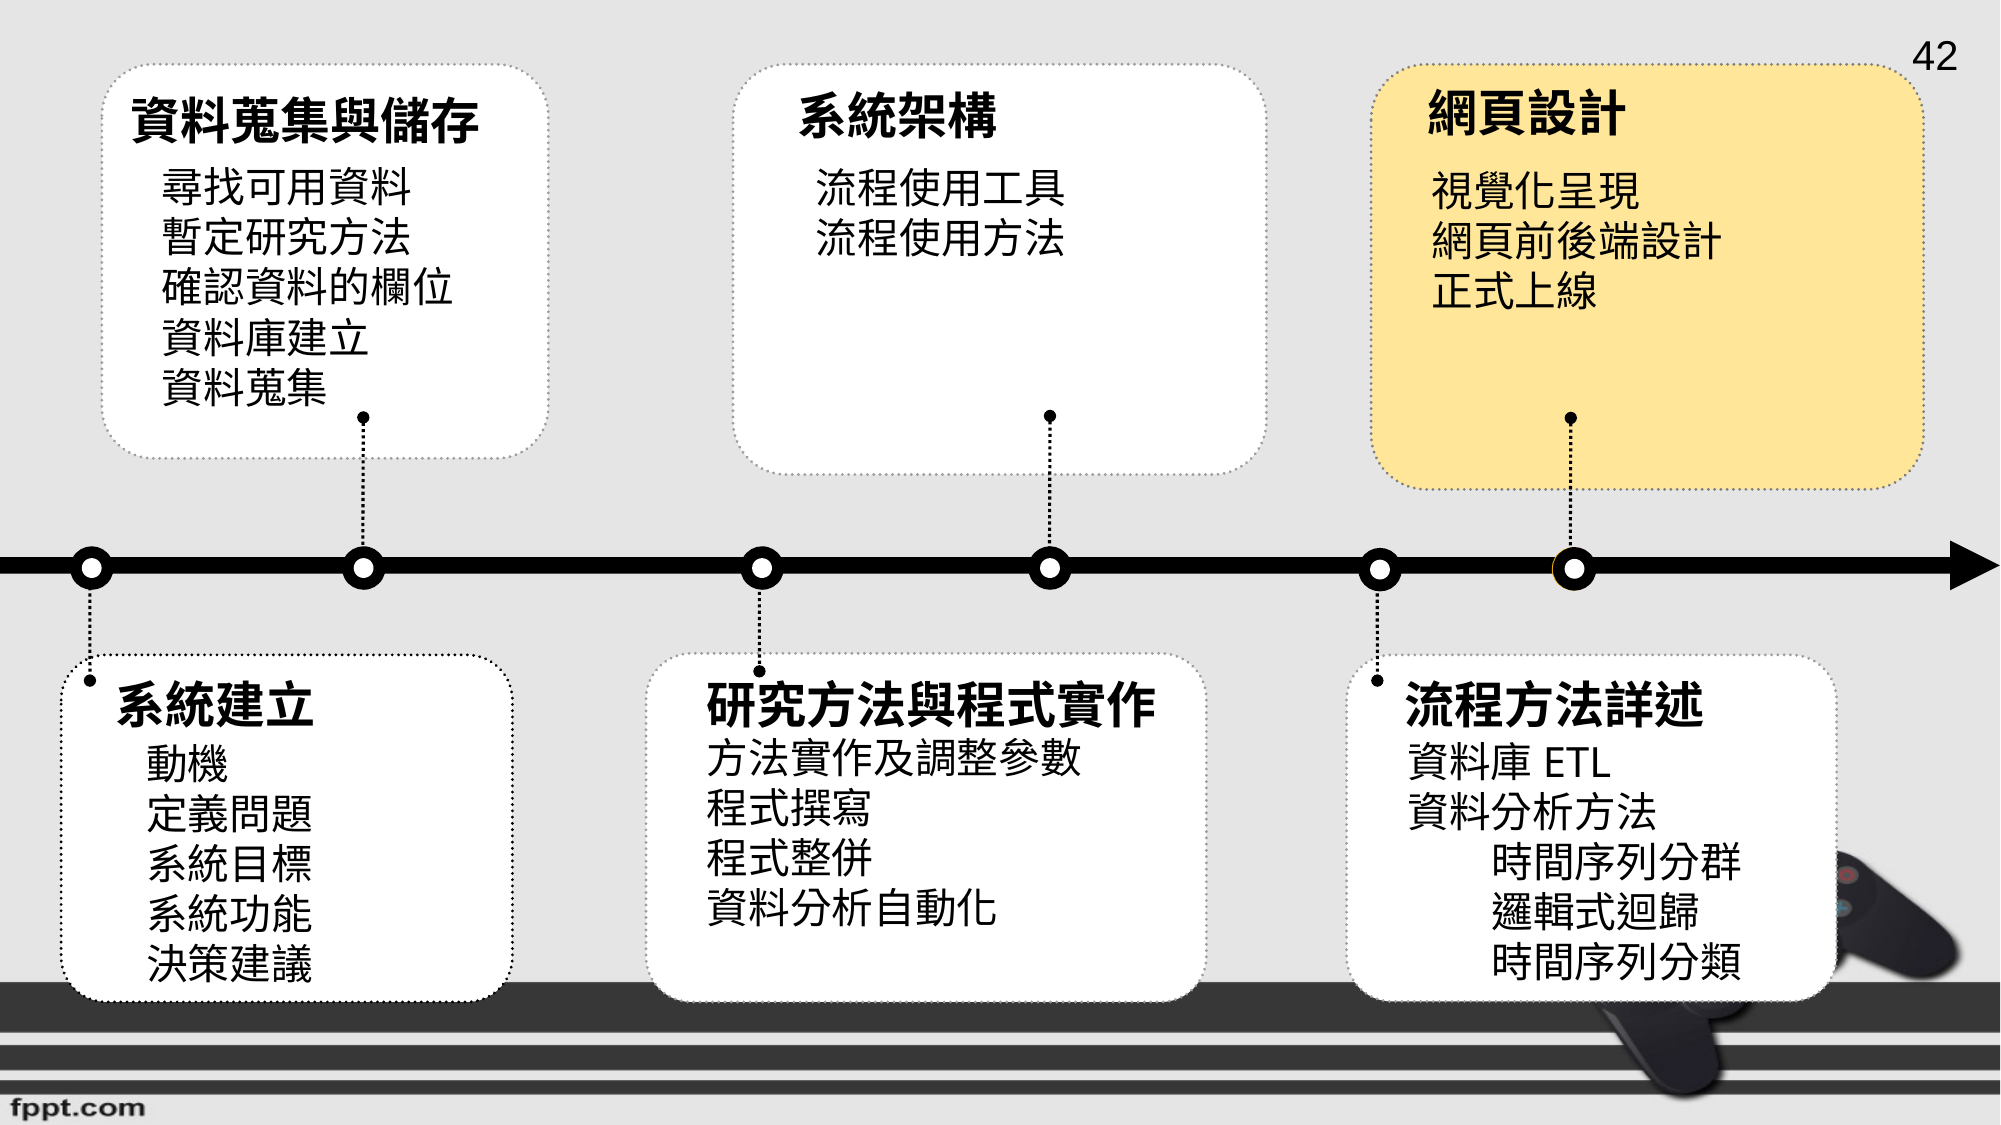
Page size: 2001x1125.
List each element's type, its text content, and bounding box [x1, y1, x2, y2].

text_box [740, 546, 784, 590]
text_box 視覺化呈現 網頁前後端設計 正式上線 [1416, 157, 1753, 323]
text_box [732, 64, 1267, 475]
text_box 流程使用工具 流程使用方法 [801, 154, 1083, 270]
text_box 資料庫ETL 資料分析方法 時間序列分群 邏輯式迴歸 時間序列分類 [1392, 727, 1843, 993]
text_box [1028, 546, 1072, 590]
text_box 網頁設計 [1413, 74, 1648, 150]
slide_number 42 [1506, 21, 1974, 100]
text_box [1552, 547, 1597, 591]
text_box 流程方法詳述 [1389, 666, 1775, 742]
text_box [101, 64, 535, 458]
text_box 方法實作及調整參數 程式撰寫 程式整併 資料分析自動化 [691, 724, 1121, 990]
text_box 系統架構 [782, 77, 1017, 152]
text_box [69, 546, 114, 590]
text_box [1371, 673, 1384, 687]
text_box 尋找可用資料 暫定研究方法 確認資料的欄位 資料庫建立 資料蒐集 [146, 153, 594, 469]
text_box [1597, 559, 2000, 572]
text_box [61, 654, 513, 1002]
text_box 研究方法與程式實作 [691, 665, 1191, 741]
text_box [341, 546, 386, 590]
text_box 資料蒐集與儲存 [115, 81, 614, 157]
text_box [1371, 64, 1924, 490]
text_box 動機 定義問題 系統目標 系統功能 決策建議 [131, 730, 417, 1046]
text_box [83, 673, 97, 687]
picture [0, 0, 2001, 1125]
text_box [1346, 654, 1837, 1002]
text_box [1043, 409, 1057, 423]
text_box [646, 653, 1207, 1002]
text_box [1564, 411, 1578, 425]
text_box 系統建立 [100, 666, 341, 741]
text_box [1358, 547, 1402, 592]
